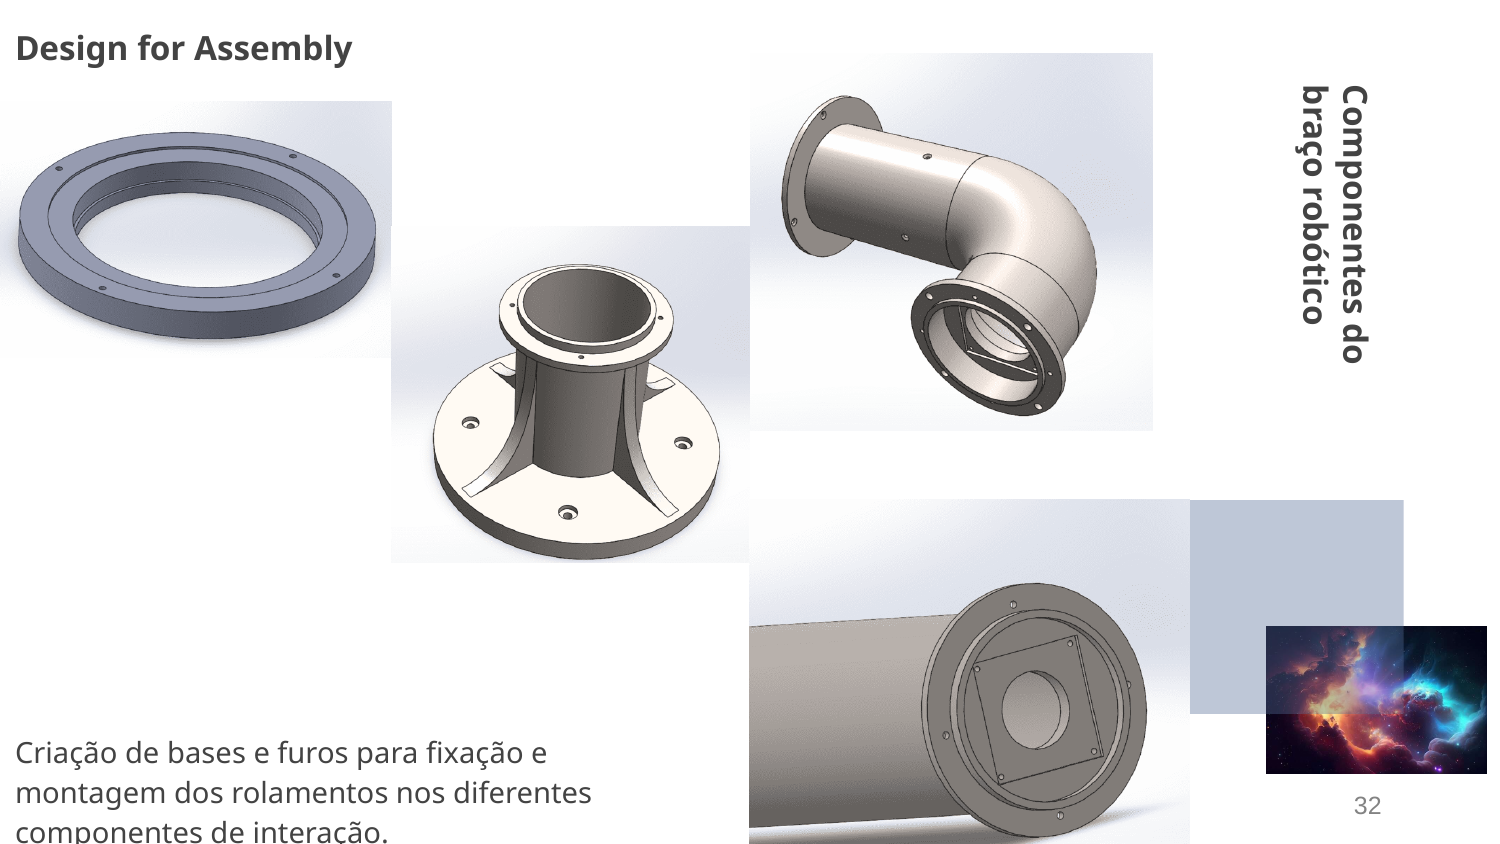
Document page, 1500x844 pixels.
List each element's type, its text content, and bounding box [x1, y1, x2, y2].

list Design for Assembly [0, 5, 1018, 102]
picture [0, 53, 1190, 844]
picture [1265, 626, 1488, 774]
title Componentes do braço robótico [1296, 69, 1377, 478]
text_box [1191, 500, 1404, 714]
text_box Criação de bases e furos para fixação e montagem dos rolamentos nos diferentes componentes de interação. [0, 713, 703, 810]
slide_number 32 [1194, 782, 1397, 828]
